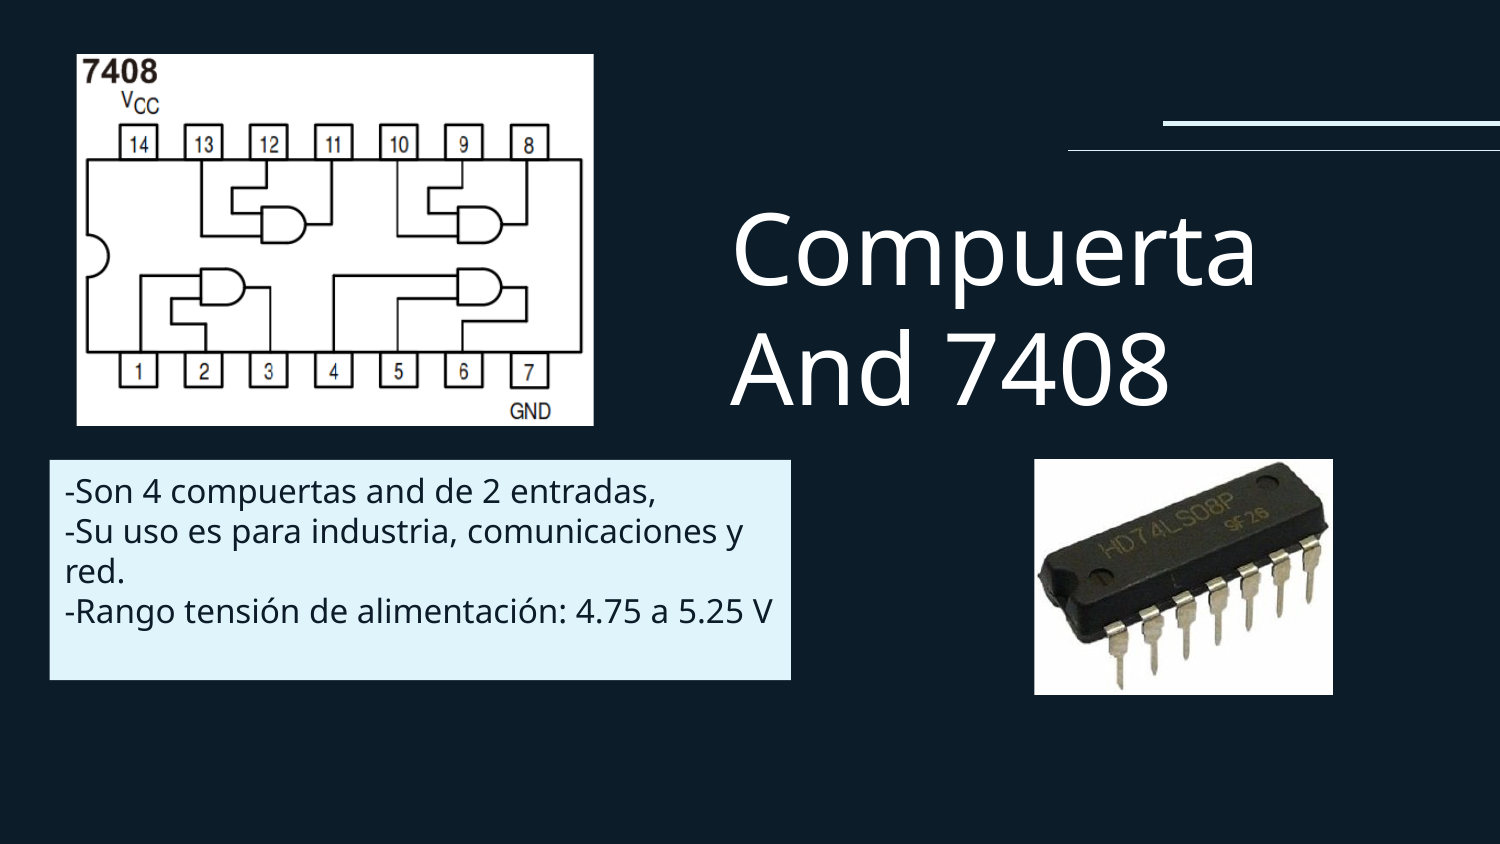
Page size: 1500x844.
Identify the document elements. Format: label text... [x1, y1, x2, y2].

title Compuerta And 7408 [715, 182, 1458, 441]
subtitle -Son 4 compuertas and de 2 entradas, -Su uso es para industria, comunicaciones y red. -Rango tensión de alimentación: 4.75 a 5.25 V [49, 459, 791, 681]
picture [1034, 459, 1333, 696]
picture [76, 54, 594, 427]
